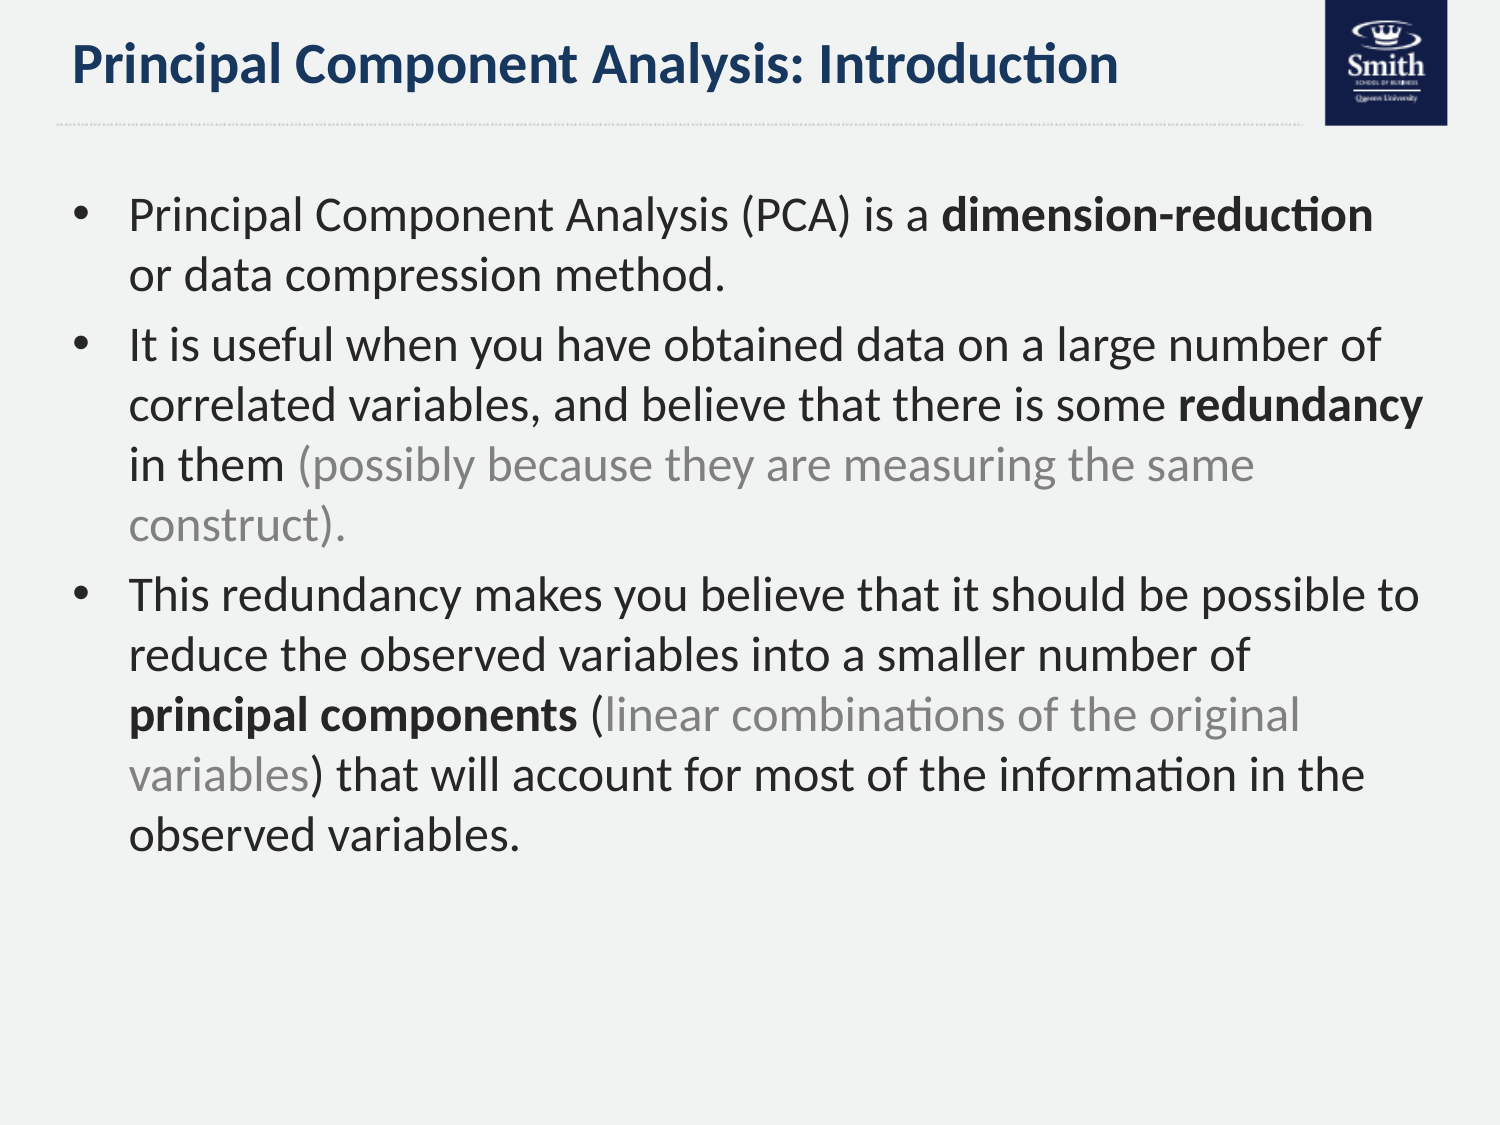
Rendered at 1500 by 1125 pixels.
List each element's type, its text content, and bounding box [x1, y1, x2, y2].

title Principal Component Analysis: Introduction [57, 7, 1288, 114]
list Principal Component Analysis (PCA) is a dimension-reduction or data compression method. It is useful when you have obtained data on a large number of correlated variables, and believe that there is some redundancy in them (possibly because they are measuring the same construct). This redundancy makes you believe that it should be possible to reduce the observed variables into a smaller number of principal components (linear combinations of the original variables) that will account for most of the information in the observed variables. [57, 174, 1443, 1041]
